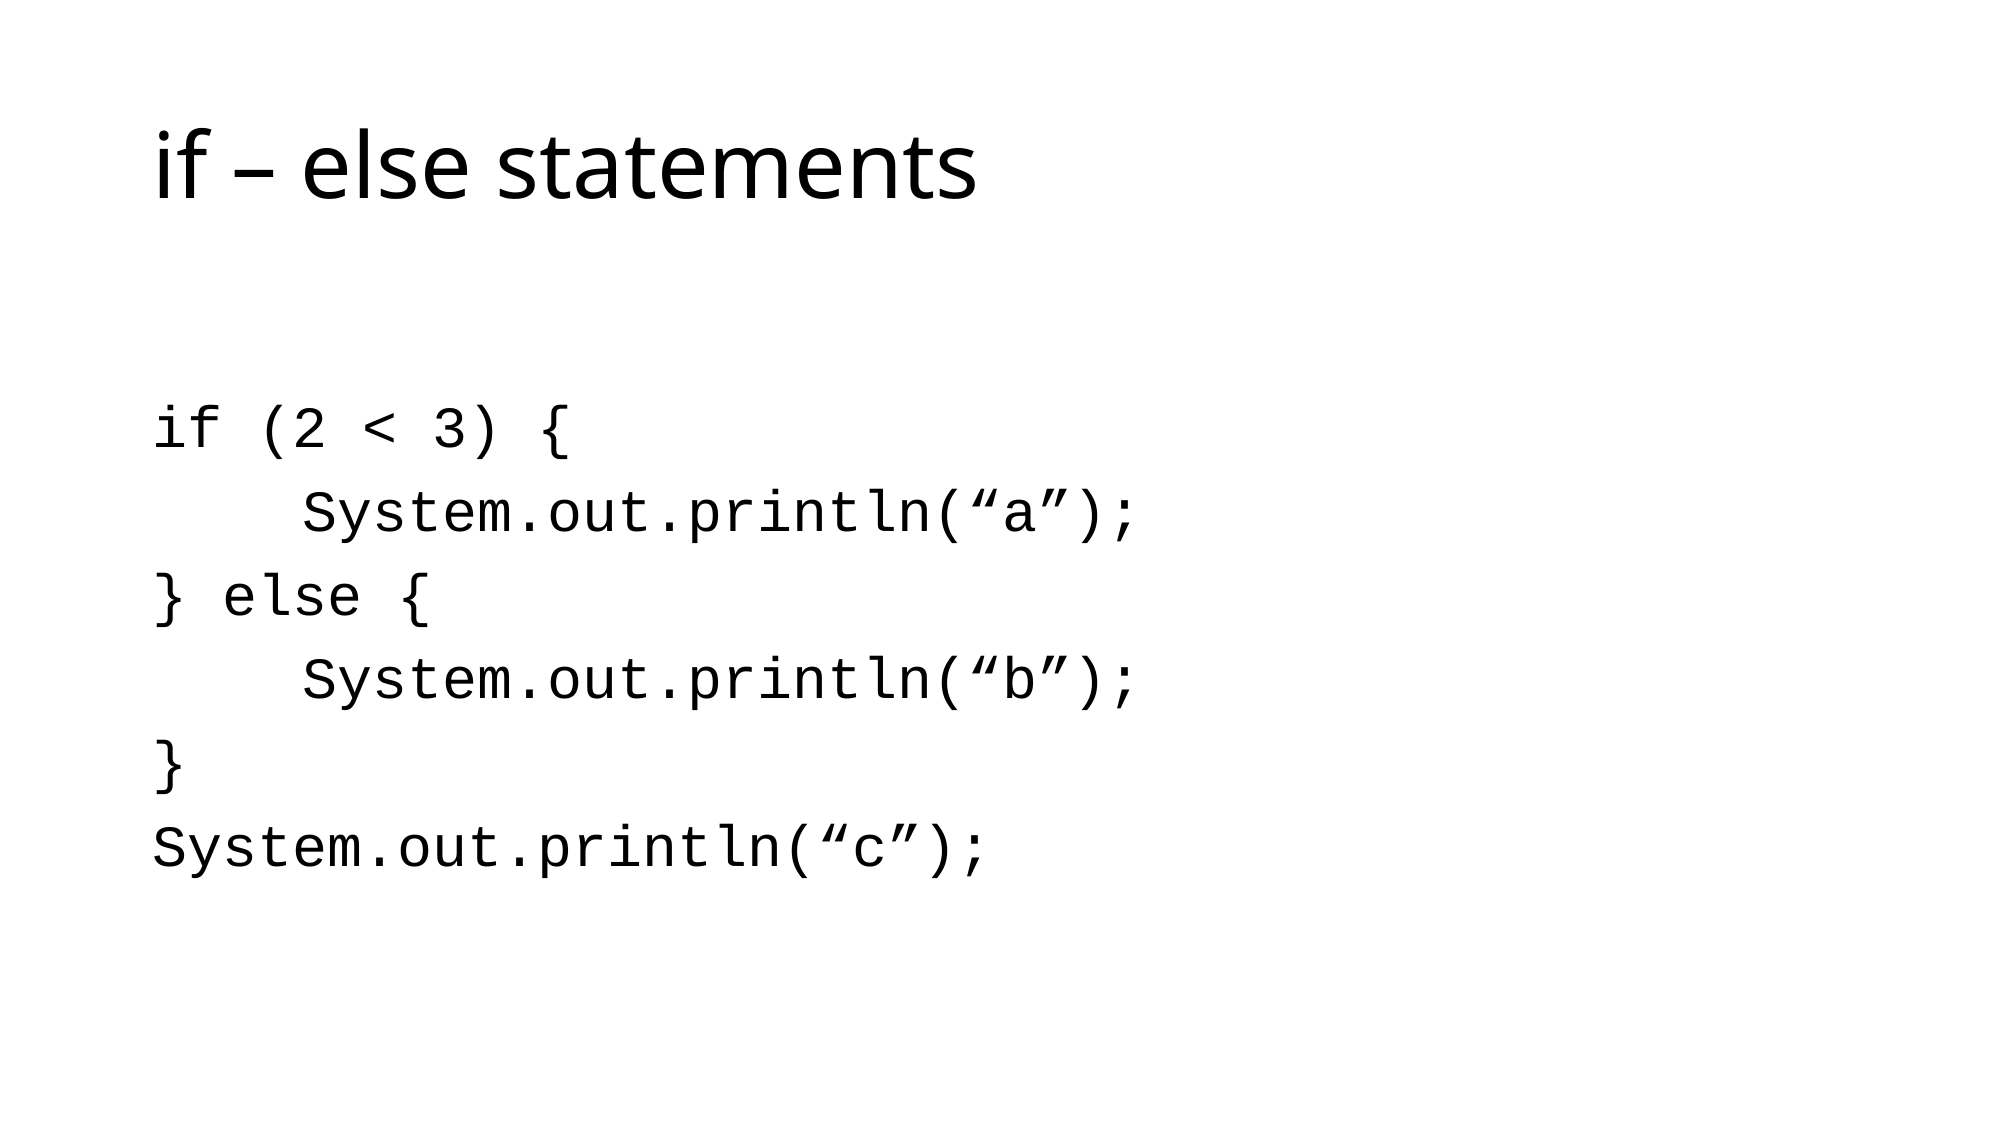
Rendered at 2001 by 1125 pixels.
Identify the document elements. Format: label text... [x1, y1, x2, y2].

list if (2 < 3) { System.out.println(“a”); } else { System.out.println(“b”); } System.out.println(“c”); [137, 299, 1863, 1014]
title if – else statements [137, 59, 1863, 278]
